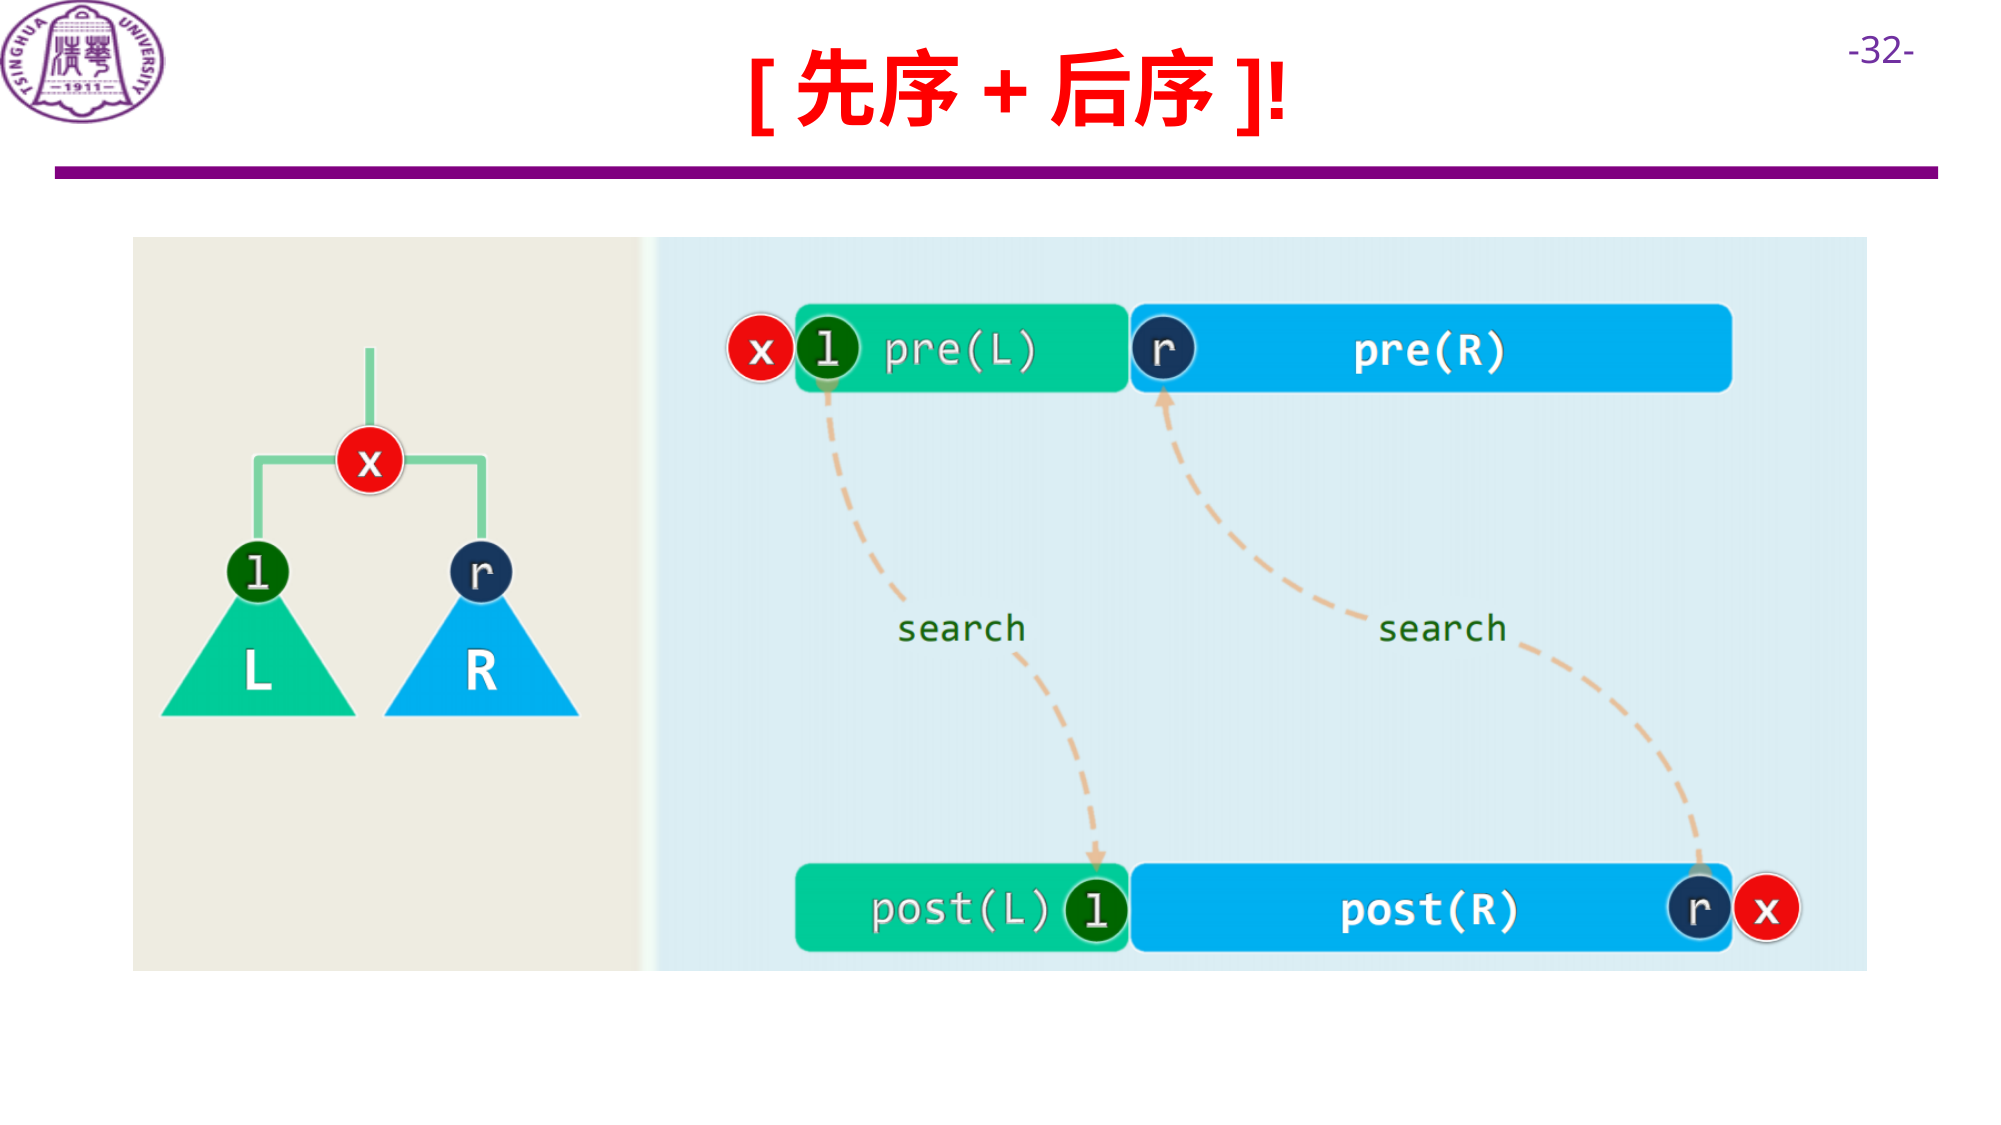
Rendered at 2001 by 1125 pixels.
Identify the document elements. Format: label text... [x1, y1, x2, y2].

picture [0, 0, 166, 124]
title [先序+后序]! [188, 10, 1851, 162]
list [133, 237, 1868, 971]
